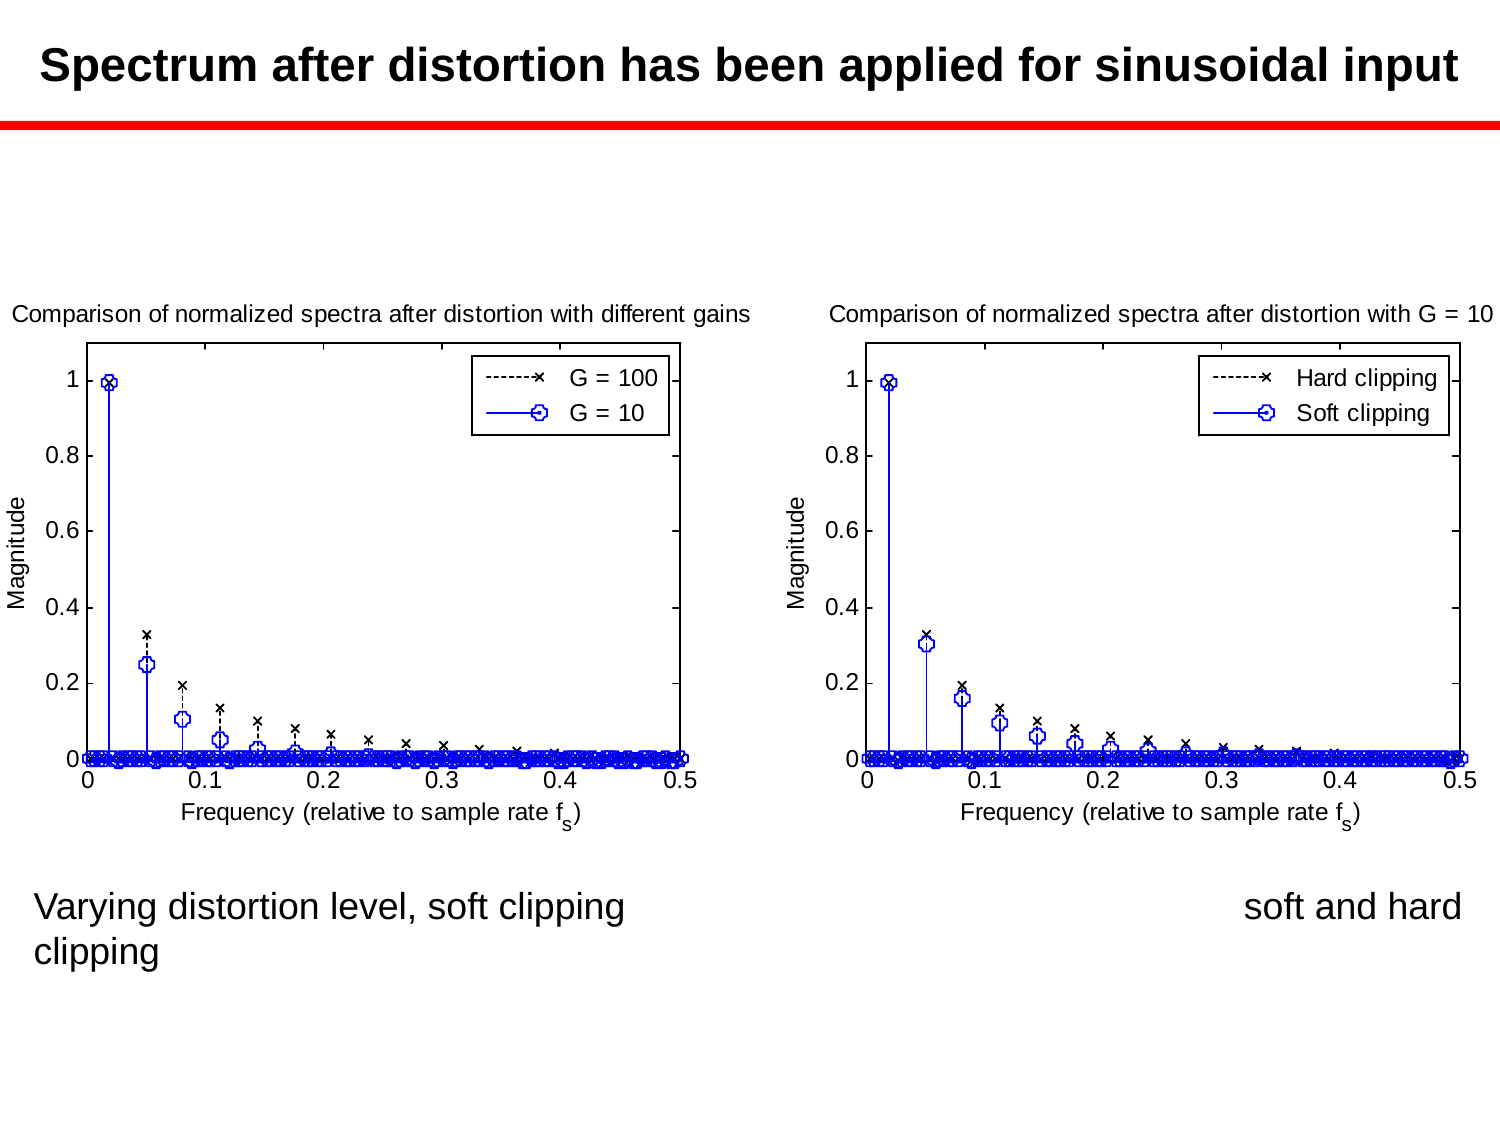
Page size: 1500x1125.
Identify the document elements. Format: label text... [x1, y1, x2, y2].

text_box Varying distortion level, soft clipping soft and hard clipping [18, 874, 1488, 980]
text_box [0, 0, 1500, 75]
title Spectrum after distortion has been applied for sinusoidal input [0, 75, 1500, 126]
picture [0, 299, 1495, 844]
